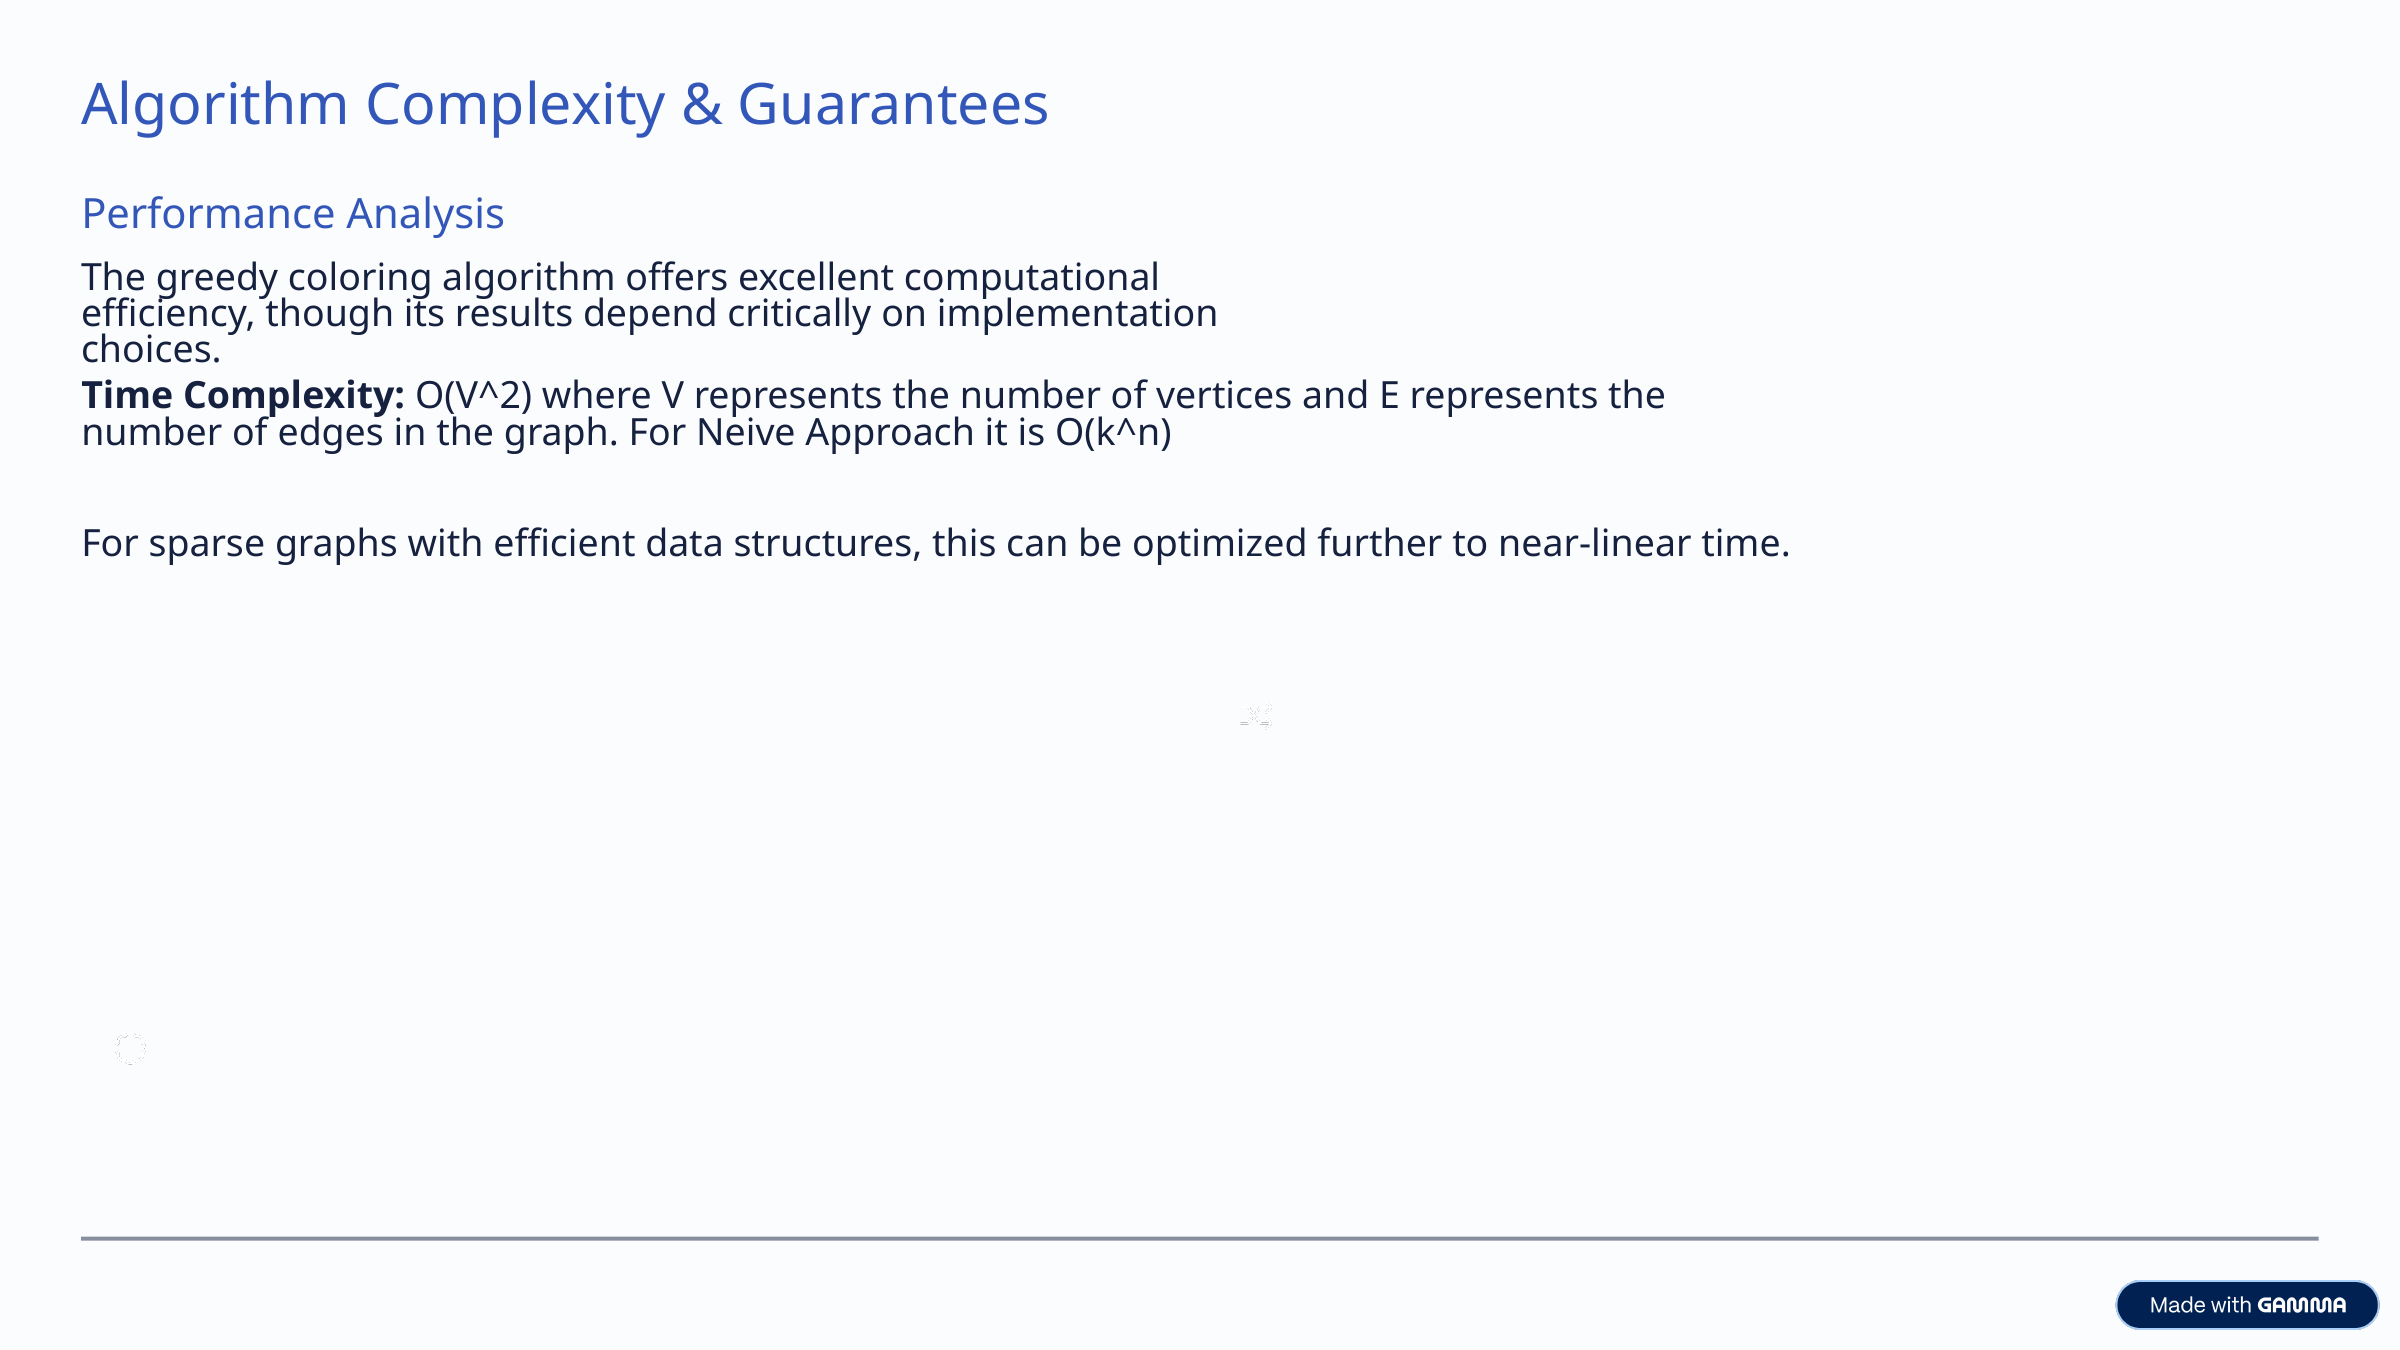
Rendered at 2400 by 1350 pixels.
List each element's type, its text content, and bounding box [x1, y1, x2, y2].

picture [2106, 1271, 2389, 1339]
picture [114, 1028, 146, 1068]
text_box Time Complexity: O(V^2) where V represents the number of vertices and E represents the number of edges in the graph. For Neive Approach it is O(k^n) [81, 379, 1793, 527]
text_box For sparse graphs with efficient data structures, this can be optimized further to near-linear time. [81, 527, 1793, 796]
picture [1240, 695, 1272, 735]
text_box Performance Analysis [81, 194, 447, 238]
text_box [81, 1236, 2319, 1241]
text_box The greedy coloring algorithm offers excellent computational efficiency, though its results depend critically on implementation choices. [81, 261, 1287, 336]
text_box Algorithm Complexity & Guarantees [81, 63, 1065, 137]
